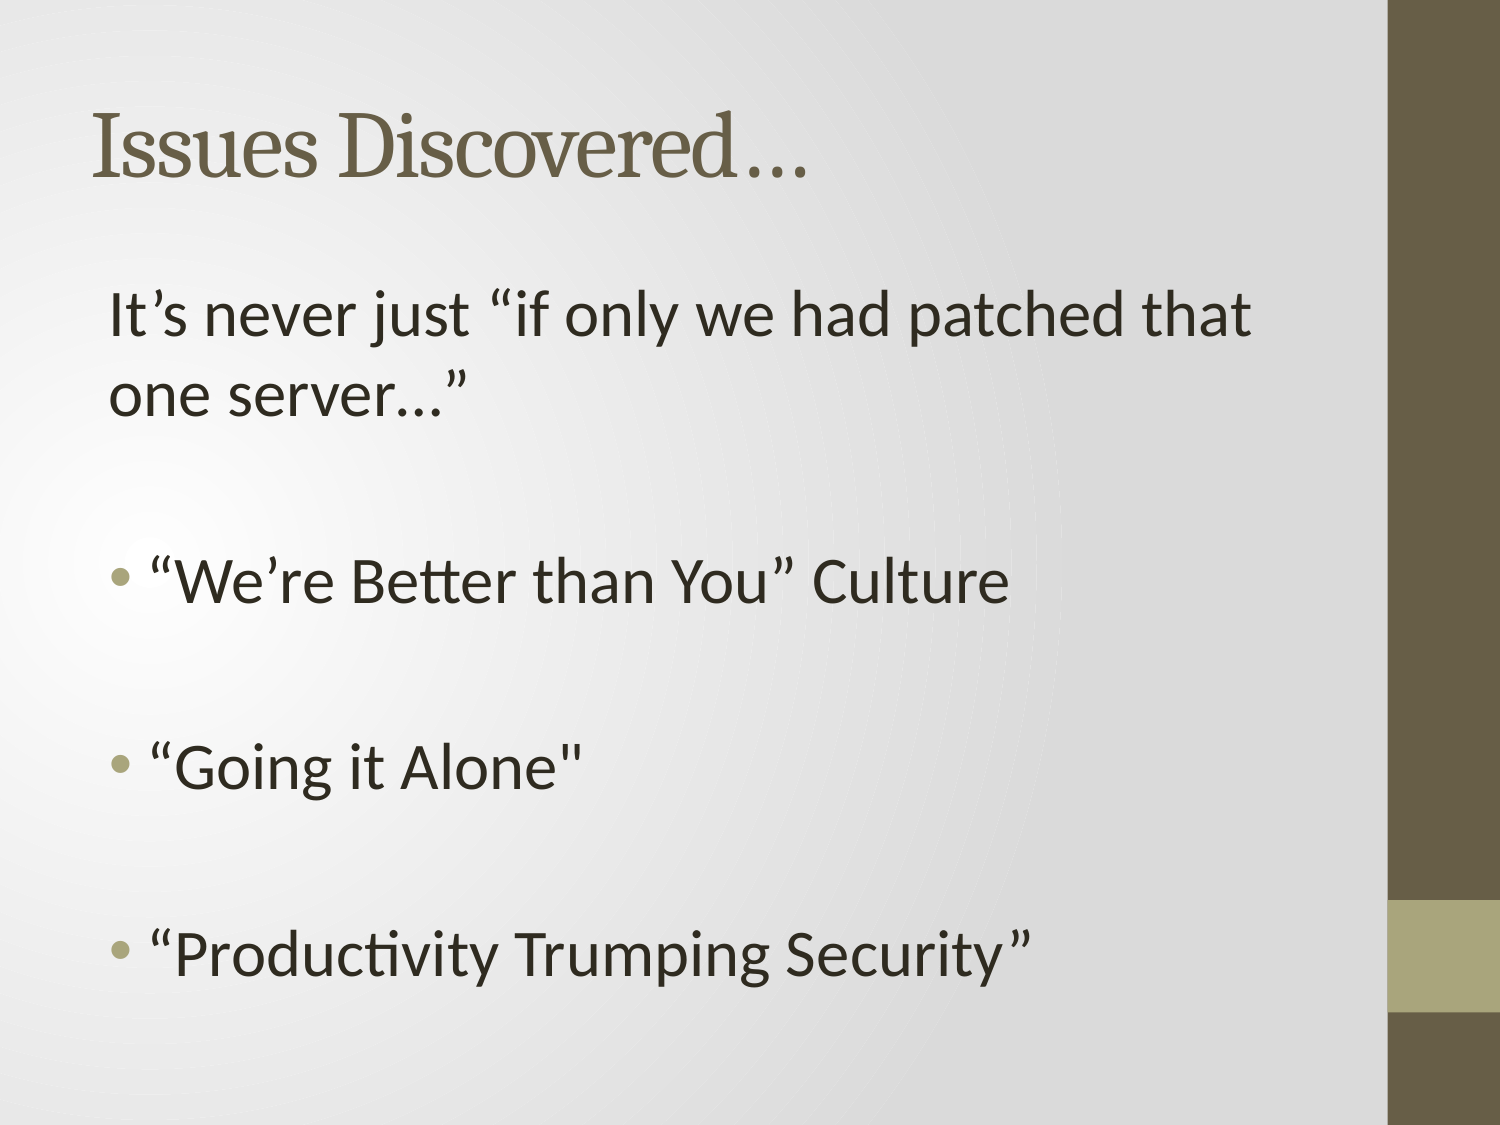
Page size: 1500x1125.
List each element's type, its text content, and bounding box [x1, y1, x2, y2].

list It’s never just “if only we had patched that one server…” “We’re Better than You” Culture “Going it Alone" “Productivity Trumping Security” [75, 262, 1325, 1050]
title Issues Discovered… [75, 45, 1325, 233]
